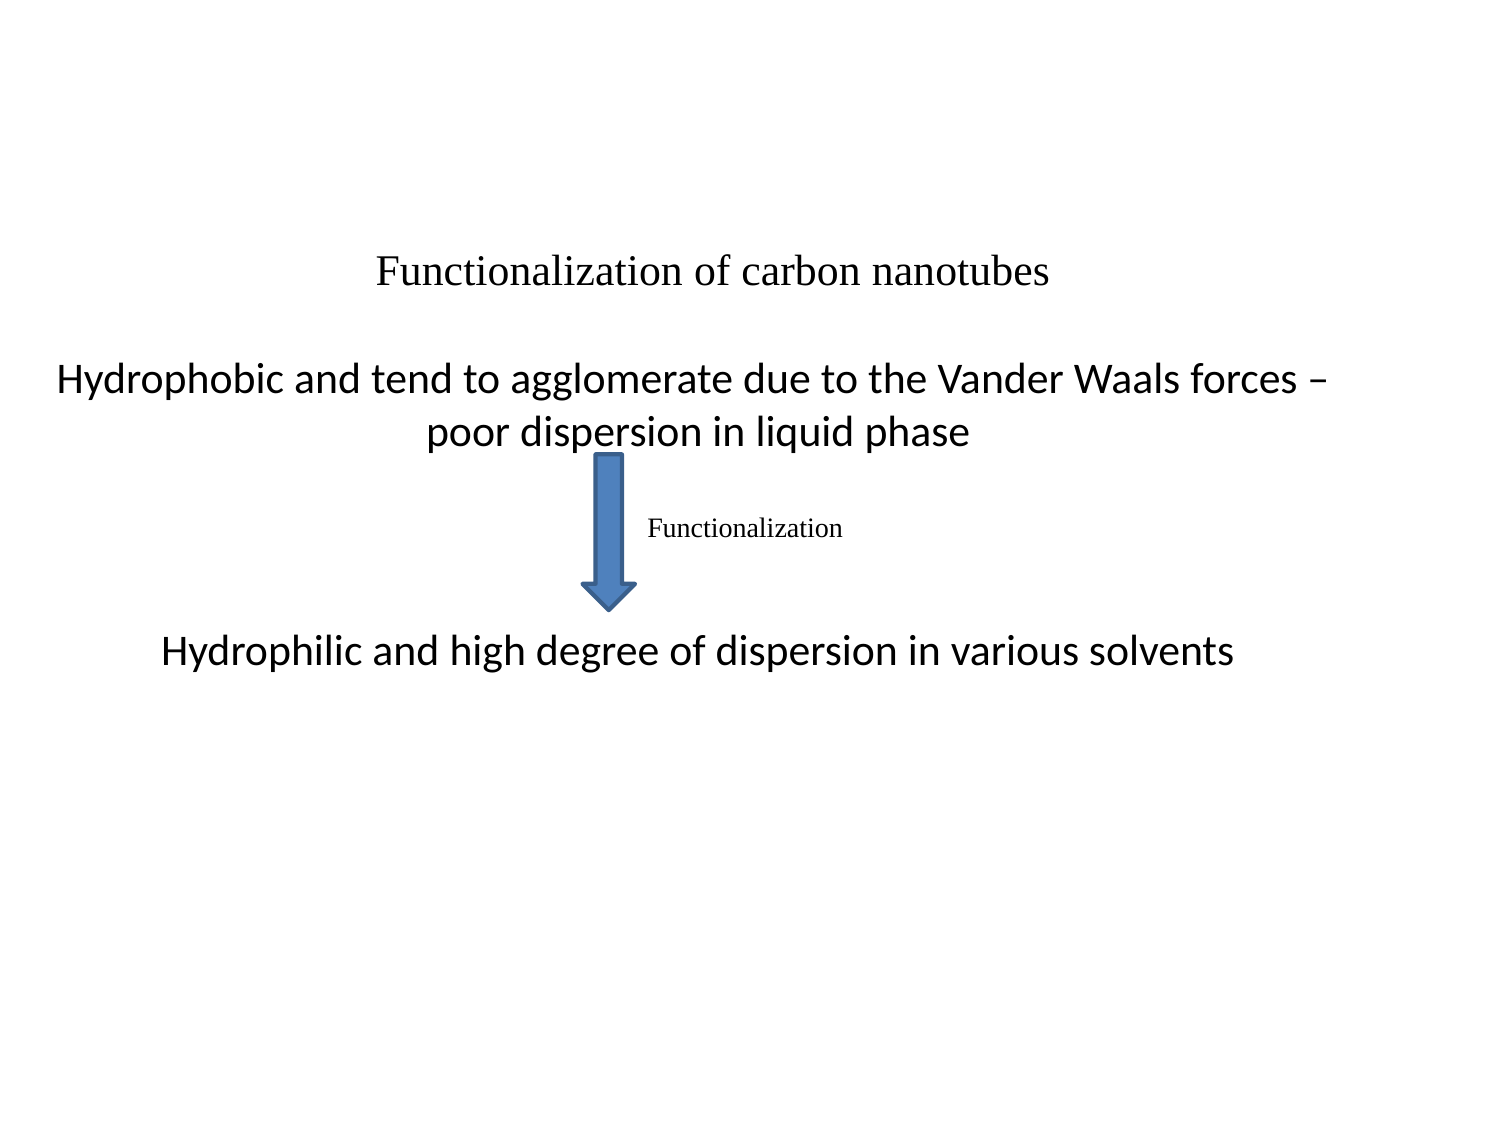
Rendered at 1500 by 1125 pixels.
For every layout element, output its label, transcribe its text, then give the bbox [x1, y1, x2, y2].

text_box Hydrophilic and high degree of dispersion in various solvents [146, 613, 1250, 681]
text_box Functionalization [632, 502, 859, 551]
text_box [580, 452, 638, 613]
text_box Functionalization of carbon nanotubes [360, 234, 1066, 302]
text_box Hydrophobic and tend to agglomerate due to the Vander Waals forces – poor dispersion in liquid phase [41, 342, 1345, 568]
